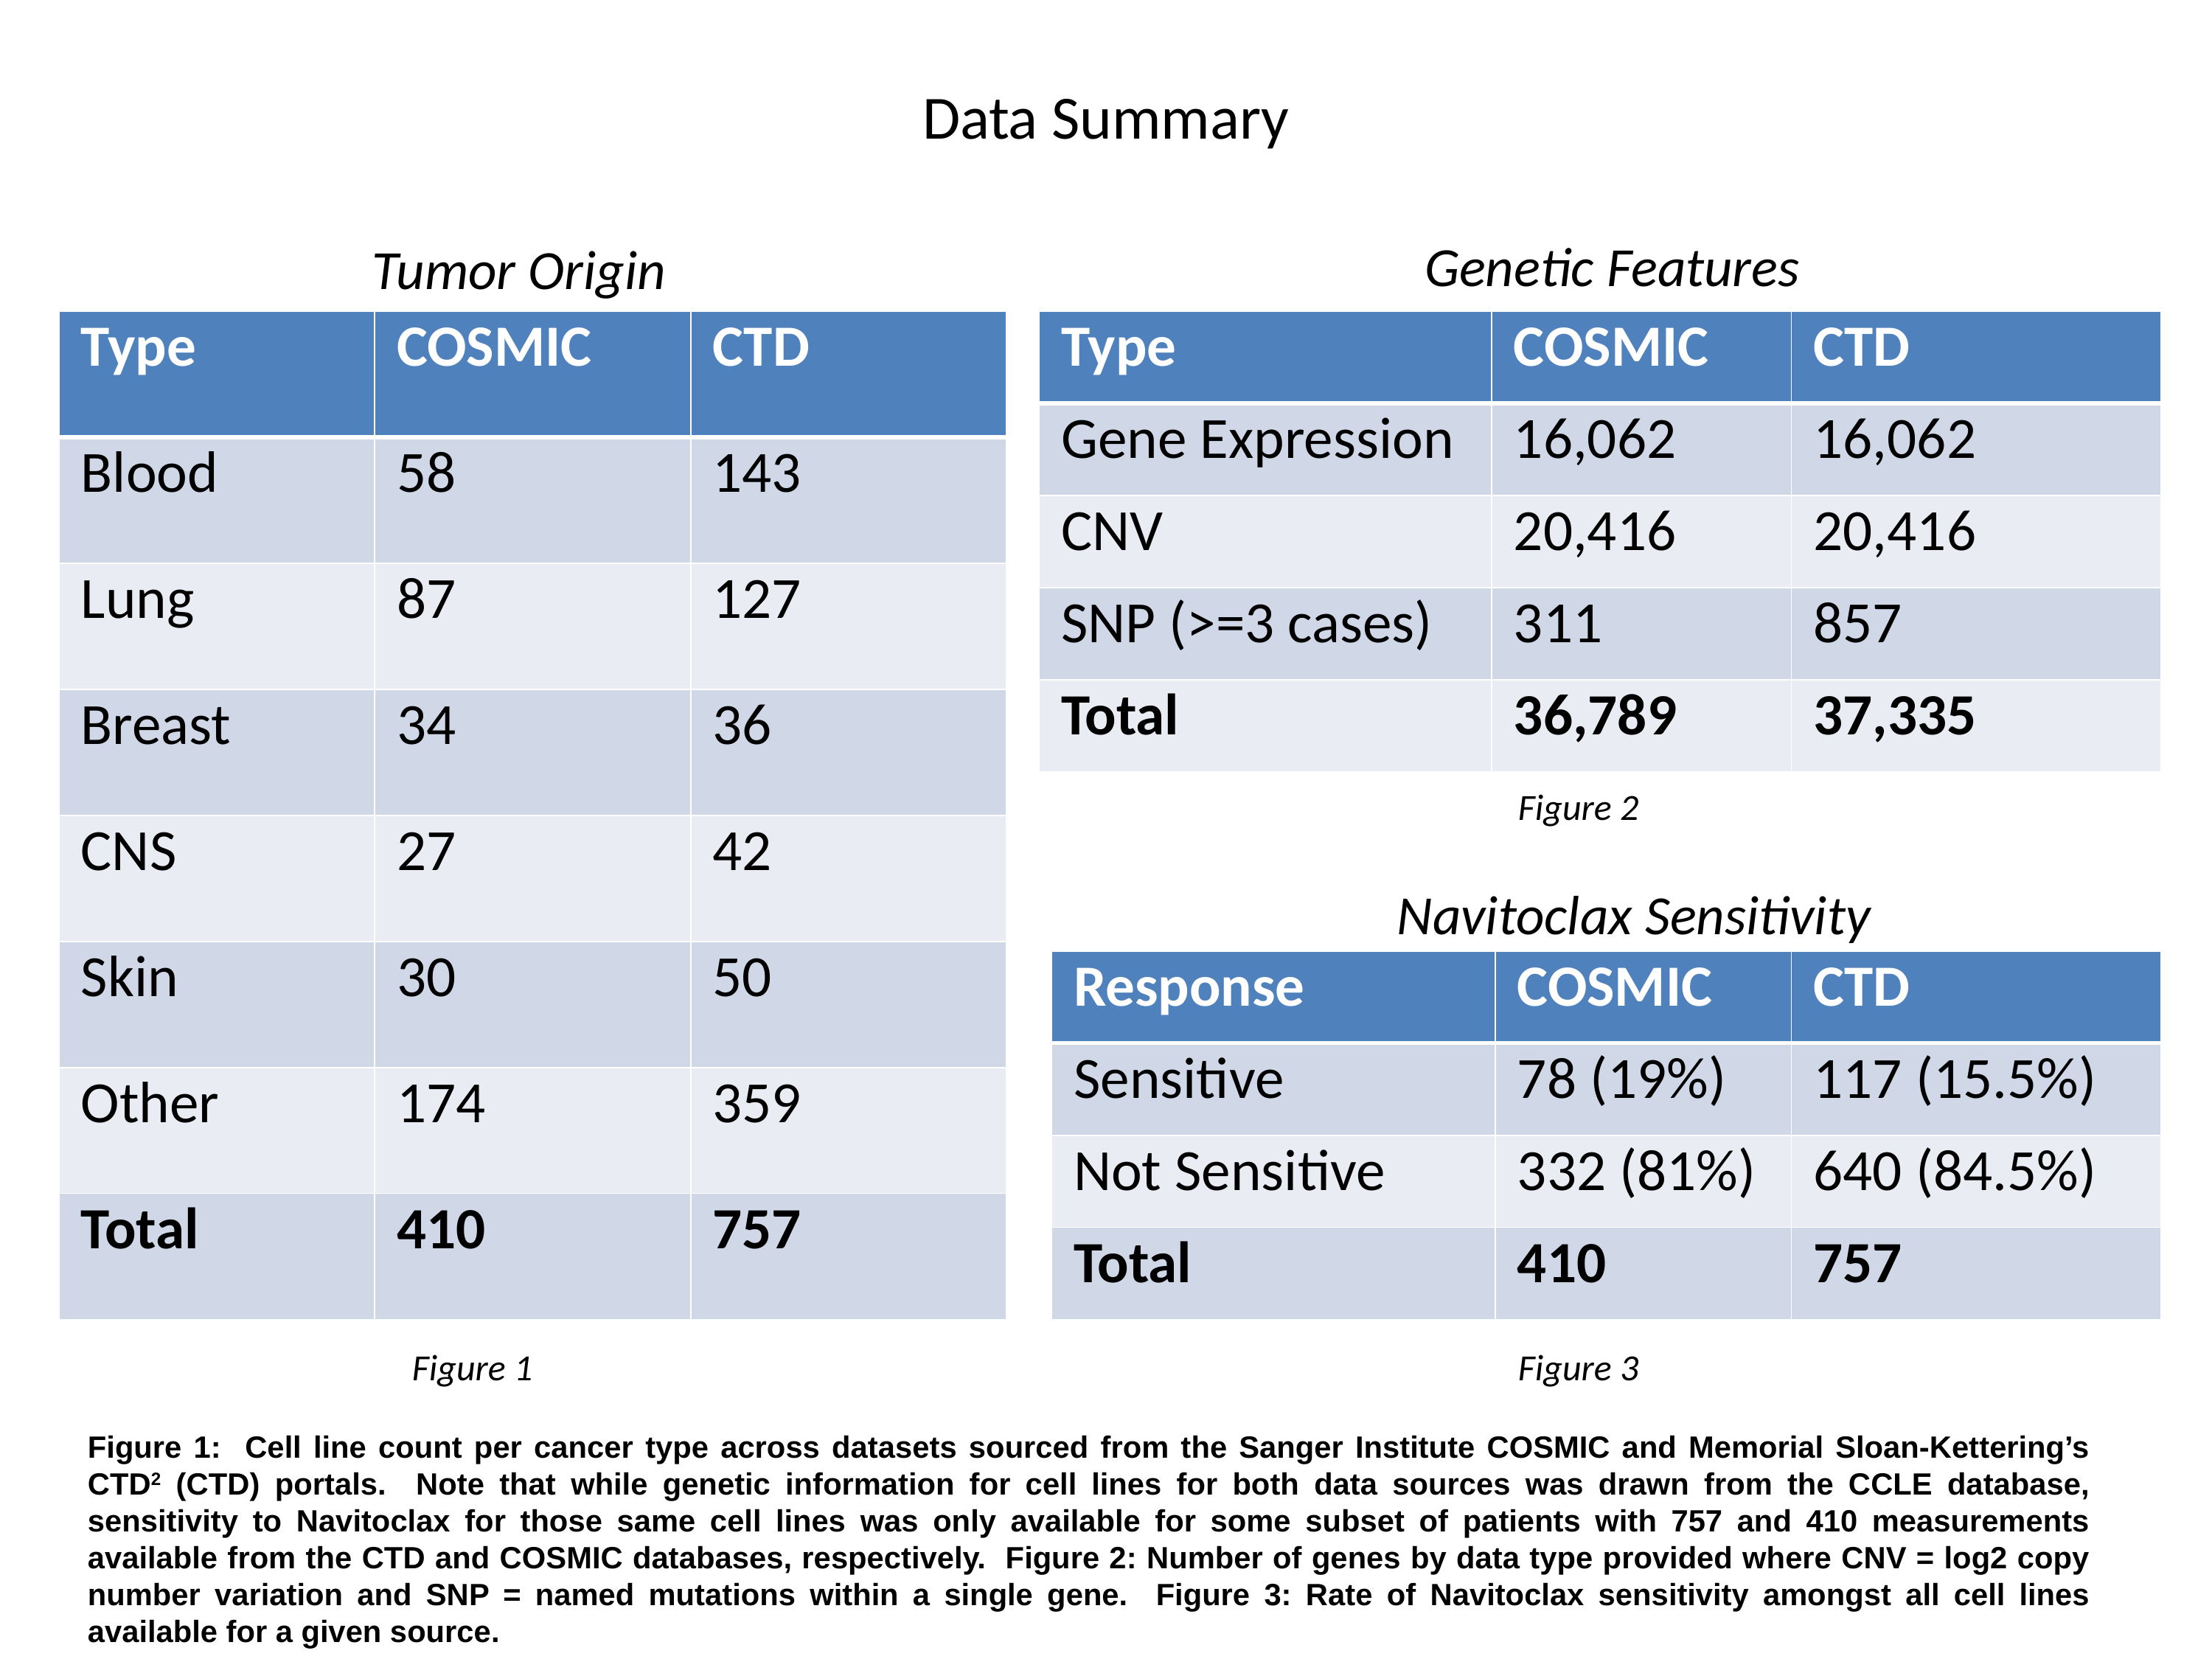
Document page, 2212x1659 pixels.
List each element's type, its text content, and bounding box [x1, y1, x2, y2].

table_cell 359 [692, 1068, 1006, 1193]
table_cell CNV [1040, 496, 1491, 587]
table_cell 34 [375, 690, 690, 815]
table_header COSMIC [1492, 312, 1791, 401]
text_box Genetic Features [1402, 220, 1823, 309]
table_cell 16,062 [1792, 406, 2160, 495]
table_cell SNP (>=3 cases) [1040, 588, 1491, 679]
table_cell 87 [375, 564, 690, 689]
table_cell 640 (84.5%) [1792, 1136, 2160, 1227]
table_cell 174 [375, 1068, 690, 1193]
table_cell 36,789 [1492, 681, 1791, 771]
table_cell 37,335 [1792, 681, 2160, 771]
table_cell 42 [692, 816, 1006, 941]
table_cell Breast [60, 690, 374, 815]
table_cell 20,416 [1792, 496, 2160, 587]
table_cell Total [1040, 681, 1491, 771]
table_cell 332 (81%) [1496, 1136, 1791, 1227]
table_cell 27 [375, 816, 690, 941]
table_header Type [1040, 312, 1491, 401]
table_header Response [1052, 952, 1495, 1041]
table_cell 311 [1492, 588, 1791, 679]
table_header CTD [1792, 312, 2160, 401]
text_box Figure 1: Cell line count per cancer type across datasets sourced from the Sanger Institute COSMIC and Memorial Sloan-Kettering’s CTD2 (CTD) portals. Note that while genetic information for cell lines for both data sources was drawn from the CCLE database, sensitivity to Navitoclax for those same cell lines was only available for some subset of patients with 757 and 410 measurements available from the CTD and COSMIC databases, respectively. Figure 2: Number of genes by data type provided where CNV = log2 copy number variation and SNP = named mutations within a single gene. Figure 3: Rate of Navitoclax sensitivity amongst all cell lines available for a given source. [77, 1422, 2101, 1654]
title Data Summary [111, 66, 2101, 344]
table_cell 757 [1792, 1228, 2160, 1319]
text_box Figure 3 [1495, 1332, 1693, 1399]
table_cell 36 [692, 690, 1006, 815]
table_header CTD [692, 312, 1006, 435]
text_box Figure 1 [389, 1332, 587, 1399]
table_cell 117 (15.5%) [1792, 1045, 2160, 1135]
table_cell Gene Expression [1040, 406, 1491, 495]
table_header Type [60, 312, 374, 435]
table_cell Total [60, 1194, 374, 1319]
table_cell 50 [692, 942, 1006, 1067]
table_cell 16,062 [1492, 406, 1791, 495]
table_cell 78 (19%) [1496, 1045, 1791, 1135]
table_header COSMIC [375, 312, 690, 435]
table_cell Sensitive [1052, 1045, 1495, 1135]
text_box Figure 2 [1495, 772, 1693, 839]
table_header COSMIC [1496, 957, 1791, 1041]
table_cell 143 [692, 439, 1006, 563]
text_box Tumor Origin [349, 223, 689, 312]
table_cell Skin [60, 942, 374, 1067]
table_cell Other [60, 1068, 374, 1193]
table_cell CNS [60, 816, 374, 941]
table_cell Not Sensitive [1052, 1136, 1495, 1227]
table_header CTD [1792, 952, 2160, 1041]
table_cell 30 [375, 942, 690, 1067]
table_cell Lung [60, 564, 374, 689]
table_cell 410 [375, 1194, 690, 1319]
table_cell 410 [1496, 1228, 1791, 1319]
table_cell 757 [692, 1194, 1006, 1319]
table_cell 857 [1792, 588, 2160, 679]
table_cell 20,416 [1492, 496, 1791, 587]
table_cell 127 [692, 564, 1006, 689]
table_cell 58 [375, 439, 690, 563]
table_cell Total [1052, 1228, 1495, 1319]
table_cell Blood [60, 439, 374, 563]
text_box Navitoclax Sensitivity [1374, 868, 1893, 957]
